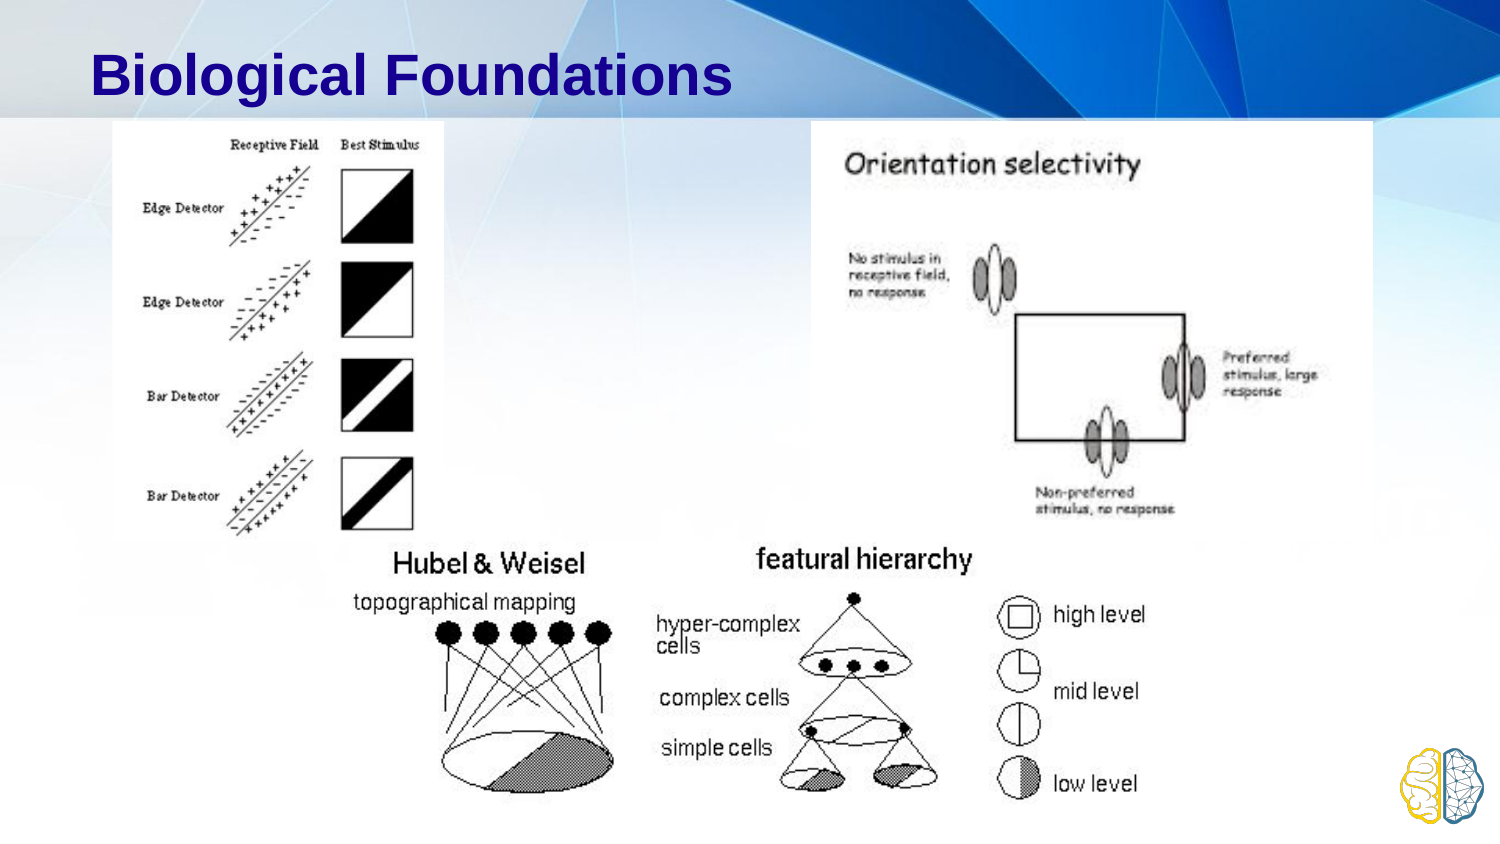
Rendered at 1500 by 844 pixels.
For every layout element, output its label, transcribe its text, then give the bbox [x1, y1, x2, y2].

picture [0, 0, 1500, 844]
title Biological Foundations [75, 21, 1425, 122]
